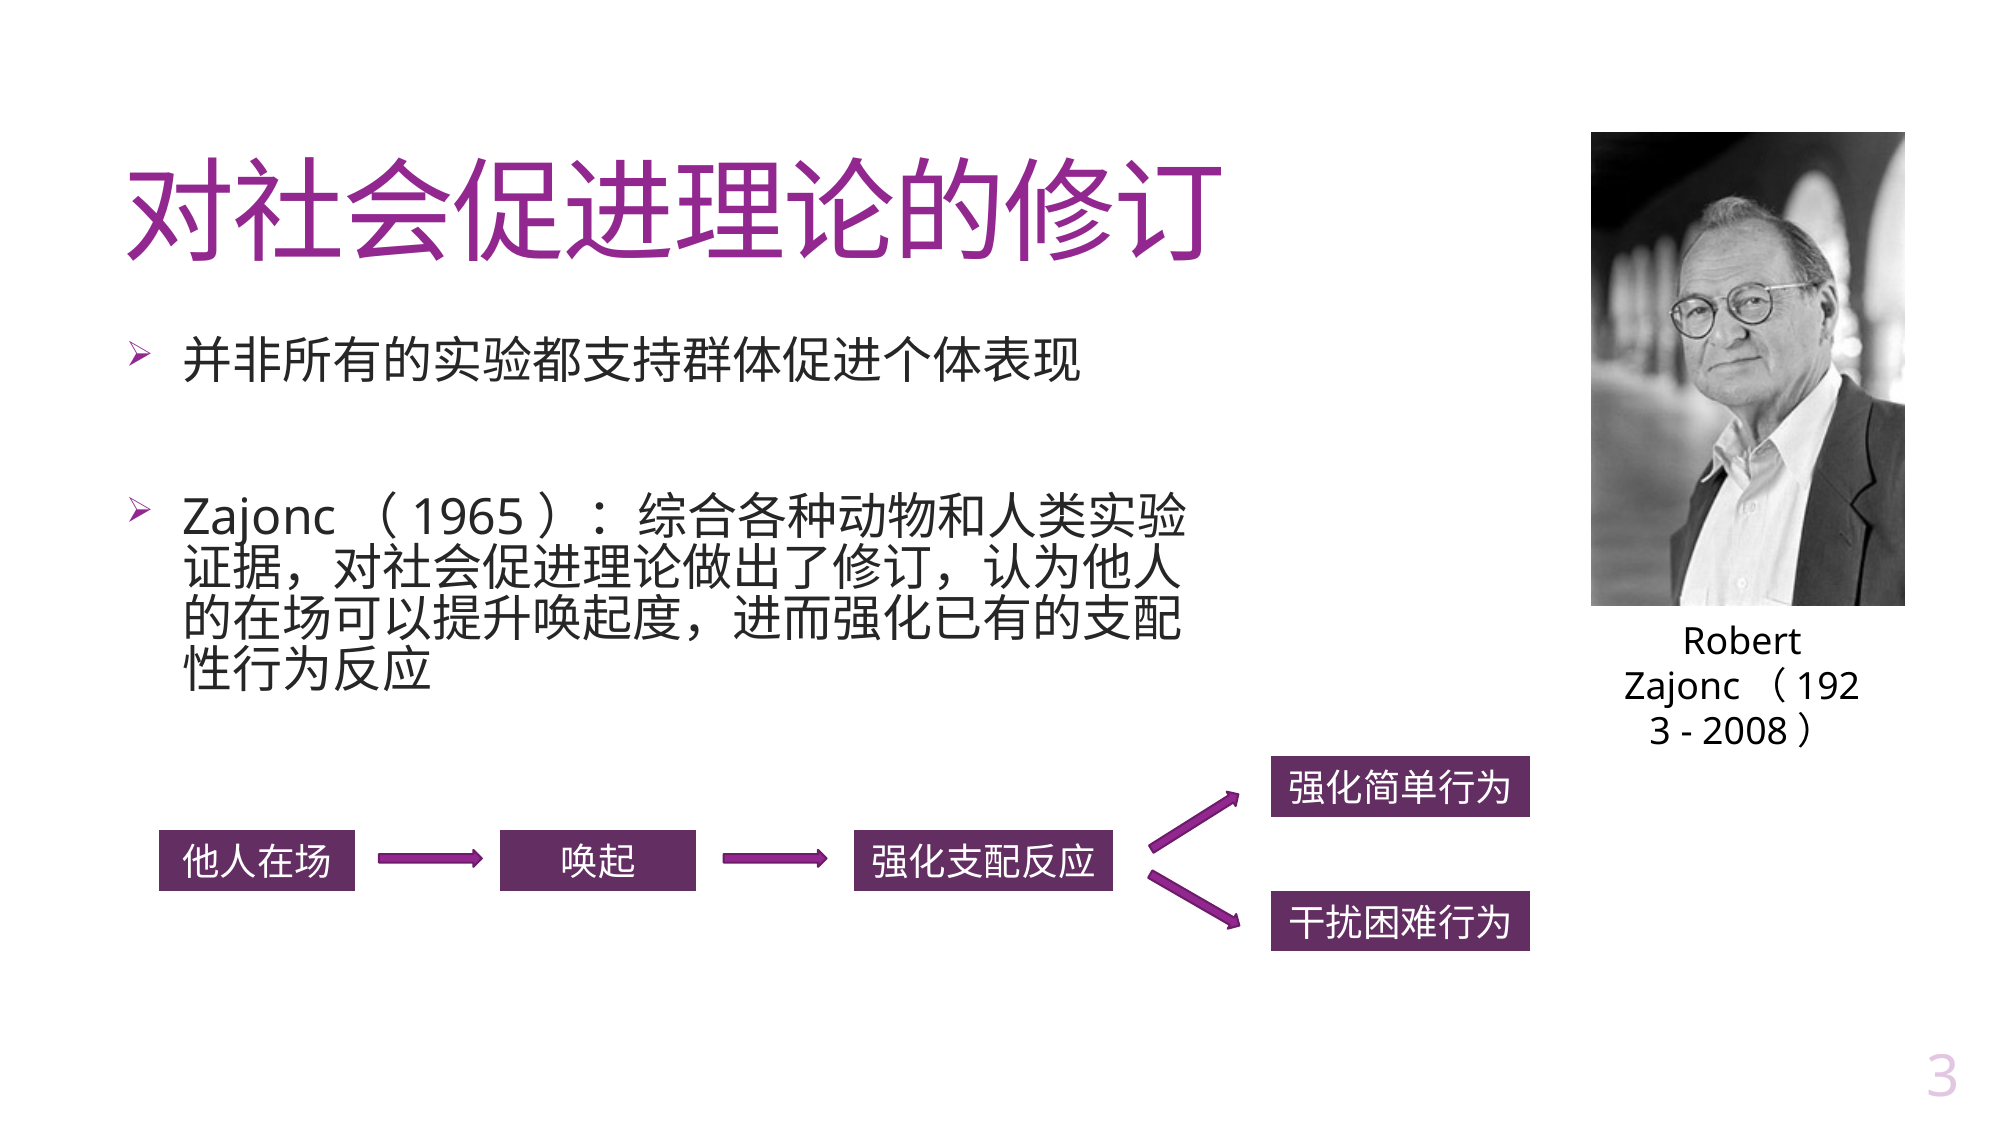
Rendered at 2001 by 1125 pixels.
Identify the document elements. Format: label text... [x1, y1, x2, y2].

text_box [1147, 869, 1241, 930]
text_box 强化支配反应 [854, 830, 1113, 891]
picture [1591, 132, 1905, 606]
text_box [722, 848, 828, 868]
text_box [377, 848, 483, 868]
slide_number 8 [1494, 895, 1975, 1125]
text_box 他人在场 [159, 830, 355, 891]
text_box [1148, 790, 1240, 854]
text_box 强化简单行为 [1271, 756, 1530, 817]
title 对社会促进理论的修订 [107, 81, 1875, 354]
text_box 干扰困难行为 [1271, 891, 1530, 951]
list 并非所有的实验都支持群体促进个体表现 Zajonc（1965）：综合各种动物和人类实验证据，对社会促进理论做出了修订，认为他人的在场可以提升唤起度，进而强化已有的支配性行为反应 [111, 329, 1243, 948]
text_box Robert Zajonc（1923 - 2008） [1601, 609, 1883, 760]
text_box 唤起 [500, 830, 696, 891]
